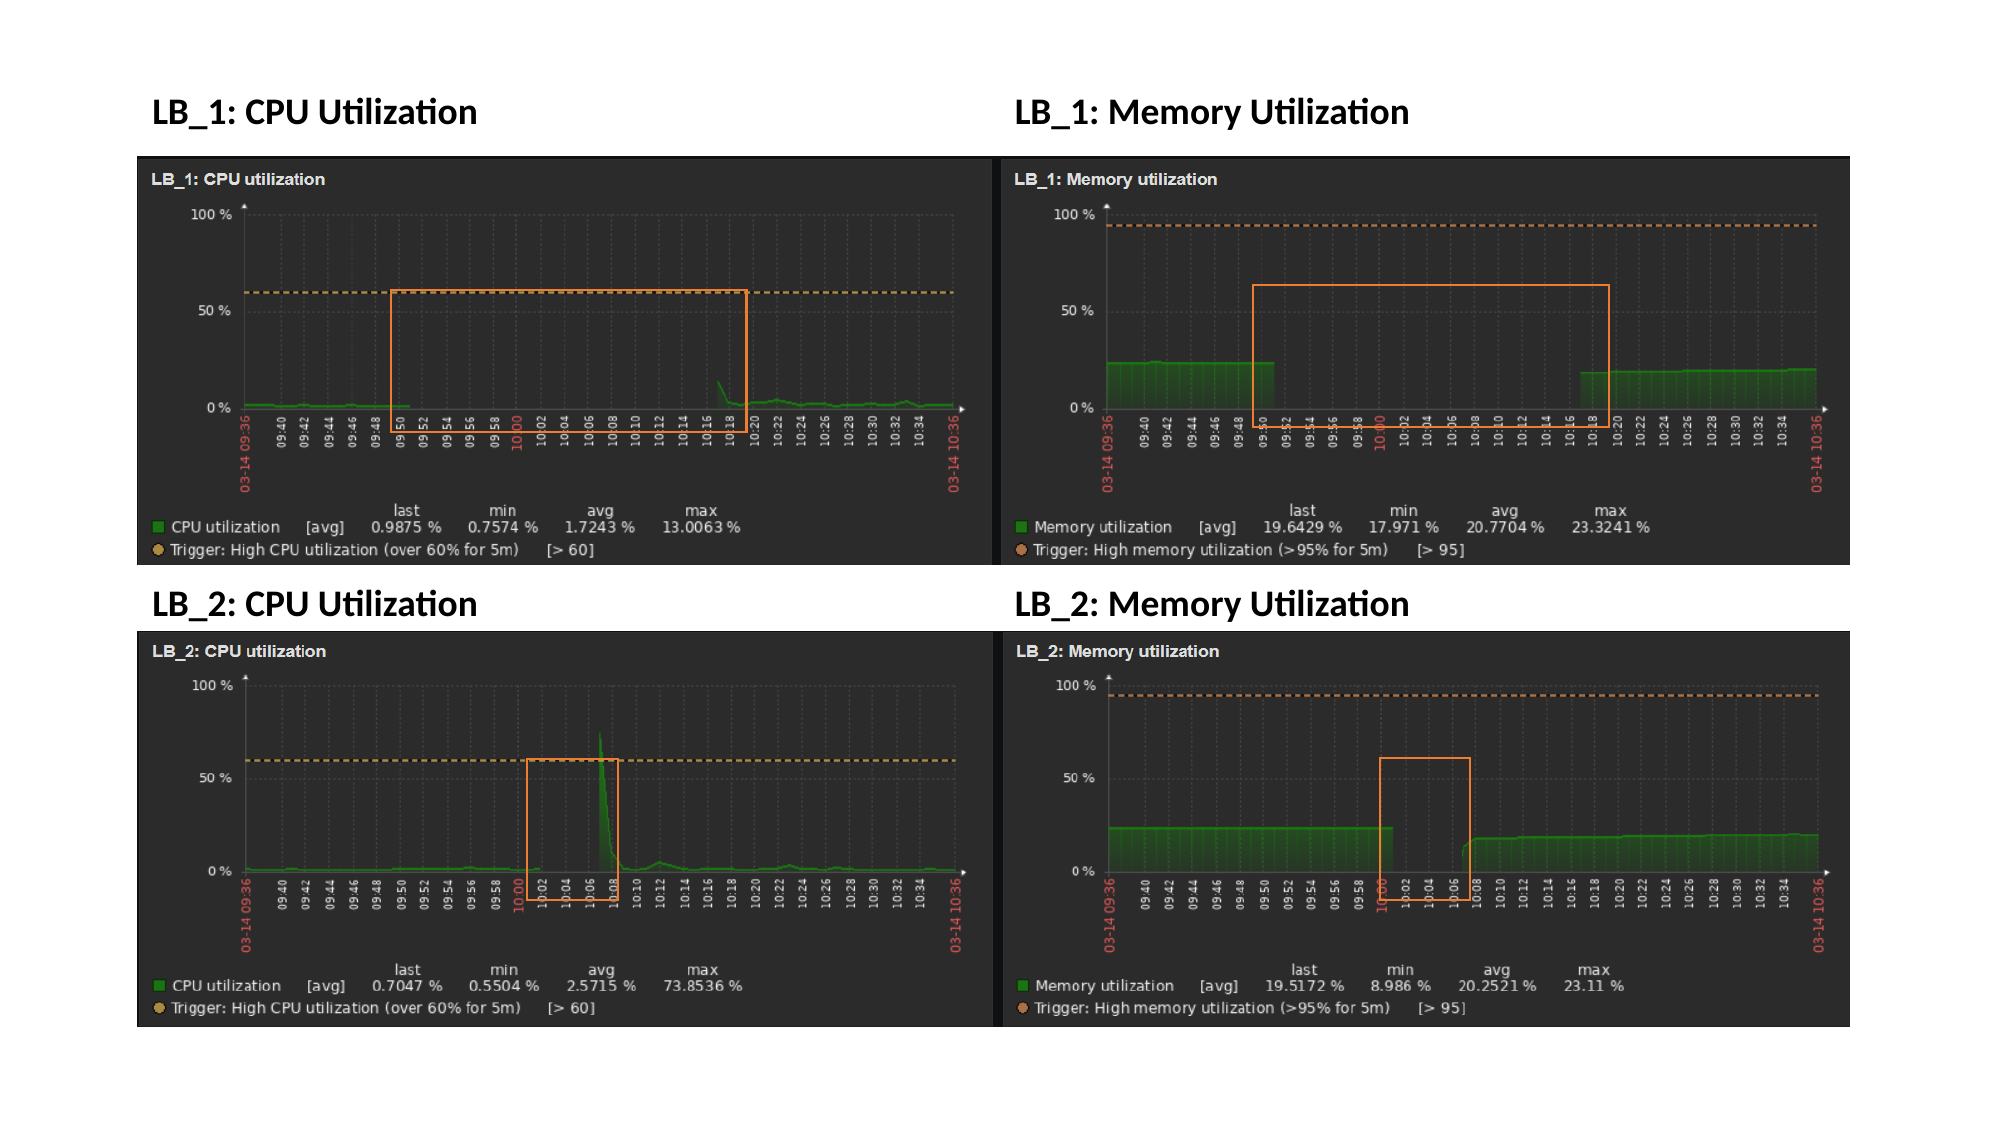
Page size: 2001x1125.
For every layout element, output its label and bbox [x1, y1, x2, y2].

text_box [137, 571, 1863, 633]
picture [137, 630, 1850, 1027]
picture [137, 156, 1850, 566]
text_box [137, 79, 1863, 141]
